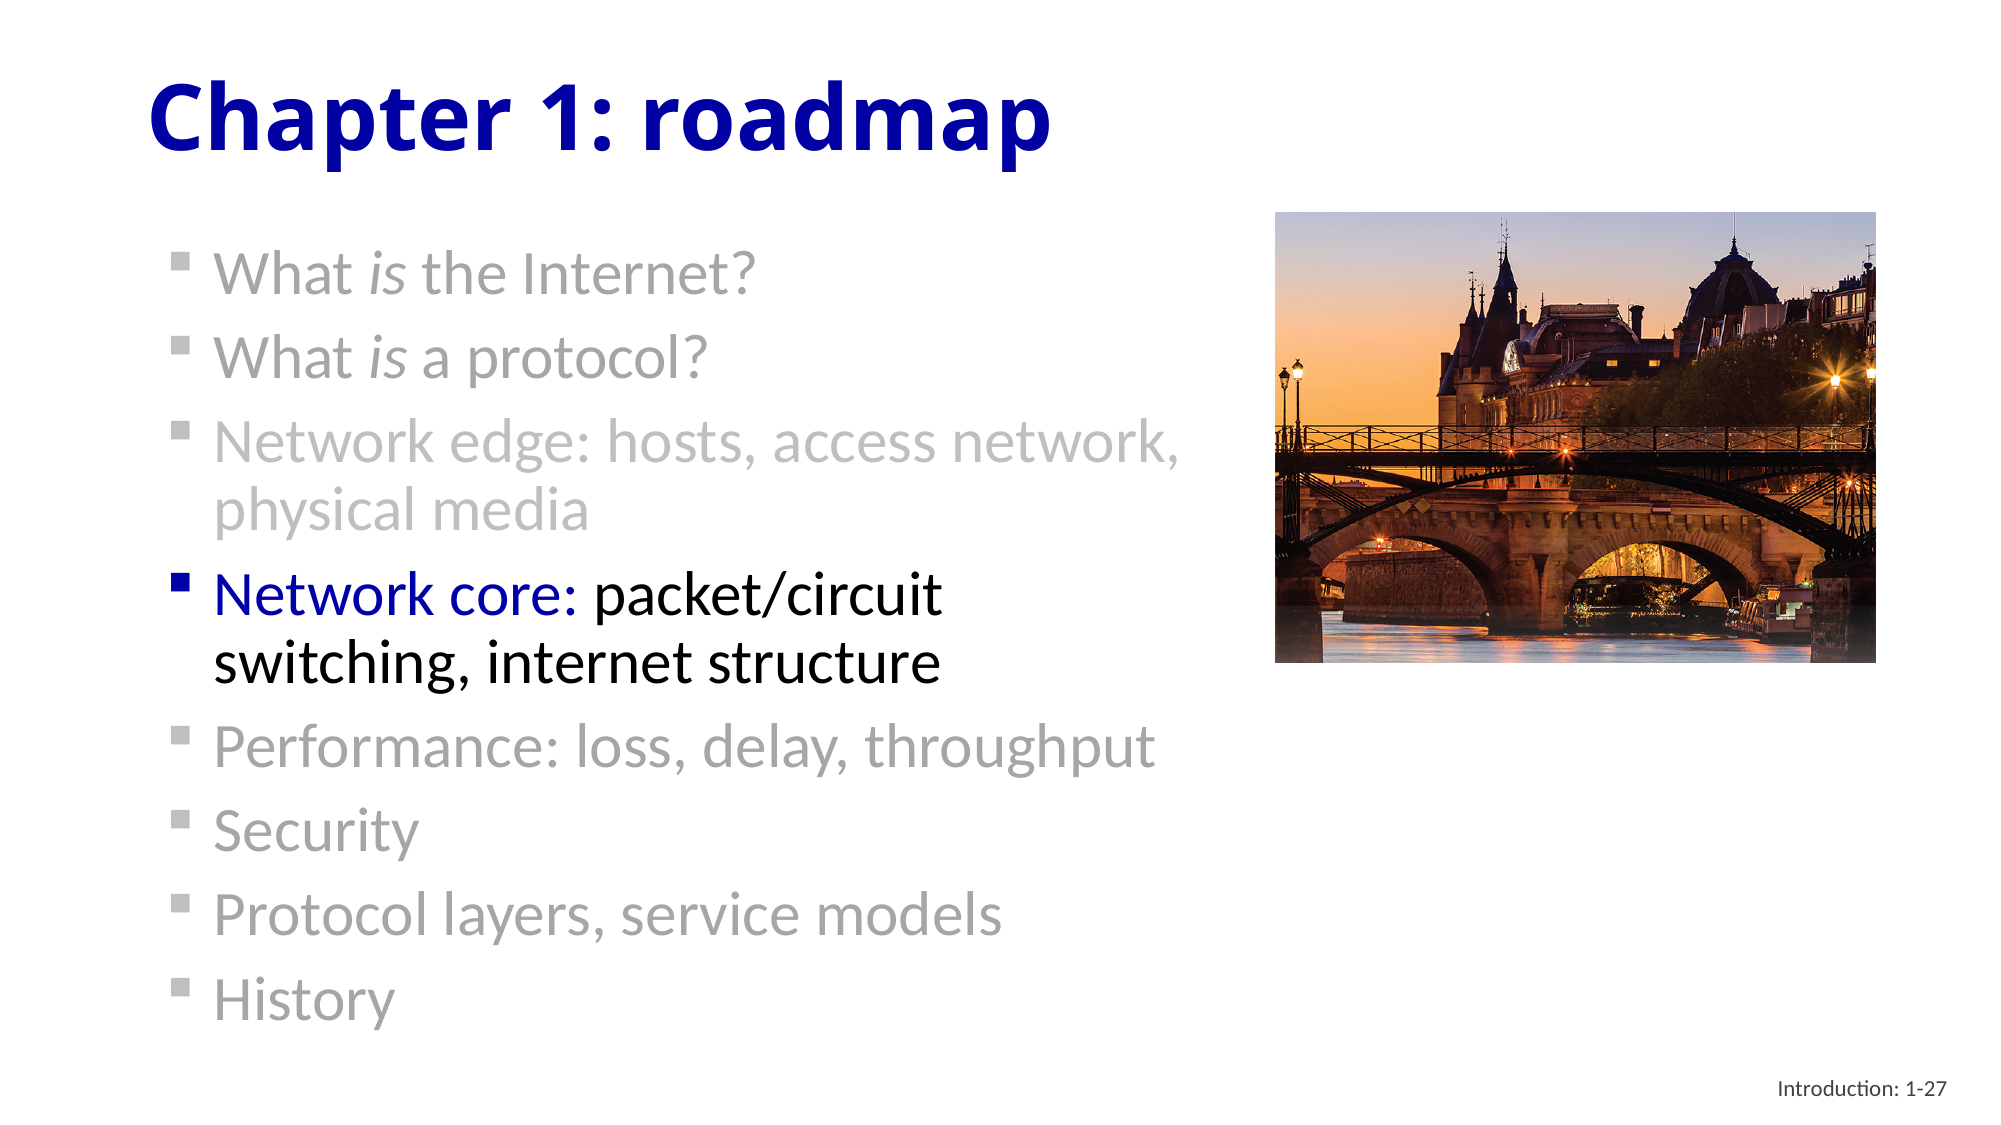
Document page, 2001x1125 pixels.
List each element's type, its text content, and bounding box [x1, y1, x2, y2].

slide_number Introduction: 1-27 [1512, 1056, 1963, 1117]
title Chapter 1: roadmap [131, 47, 1856, 195]
picture [1275, 212, 1876, 663]
list What is the Internet? What is a protocol? Network edge: hosts, access network, physical media Network core: packet/circuit switching, internet structure Performance: loss, delay, throughput Security Protocol layers, service models History [131, 231, 1217, 1057]
